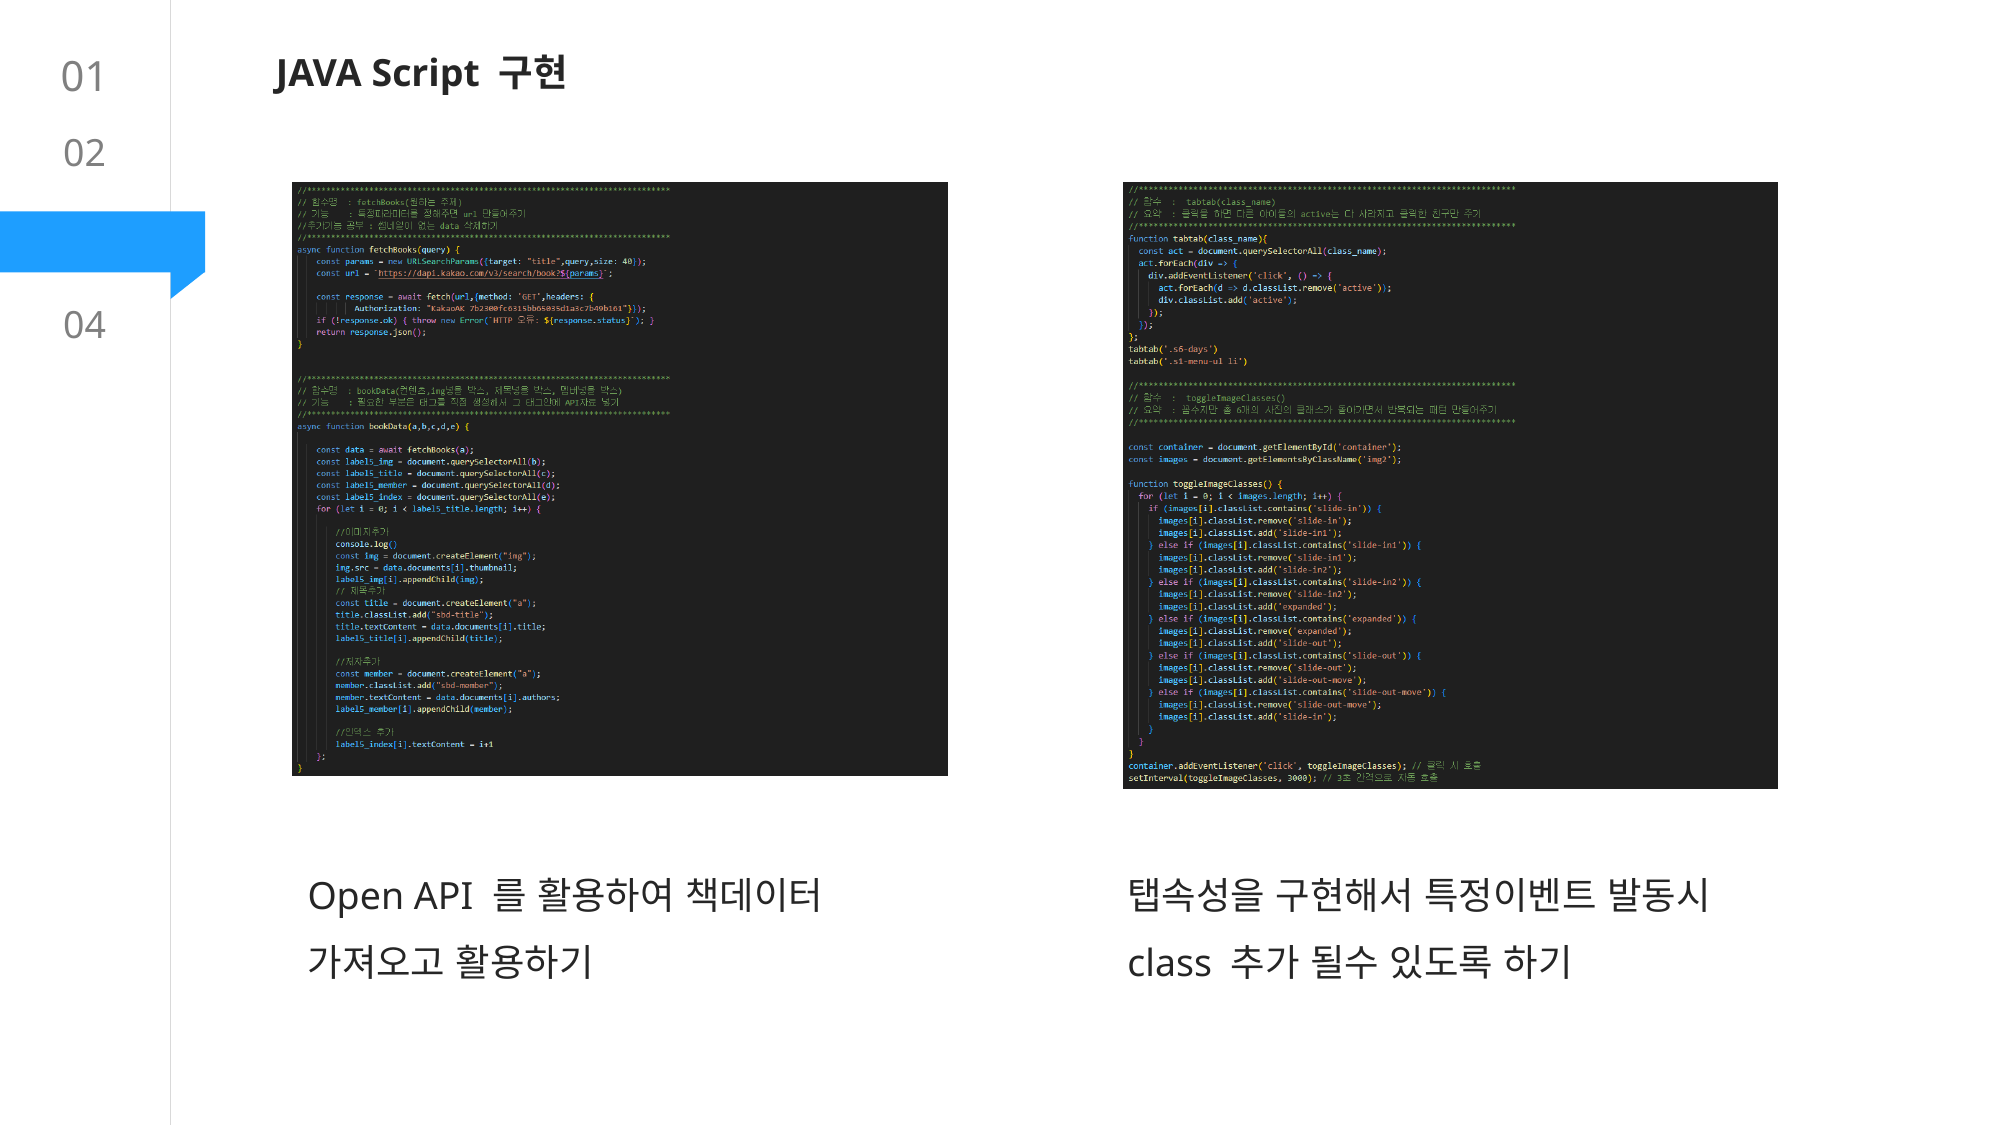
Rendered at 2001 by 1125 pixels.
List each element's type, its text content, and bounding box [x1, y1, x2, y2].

text_box 01 [45, 41, 124, 107]
text_box JAVA Script 구현 [261, 41, 583, 102]
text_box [0, 211, 206, 299]
picture [1123, 182, 1778, 789]
text_box 04 [48, 299, 121, 354]
picture [292, 182, 948, 776]
text_box 02 [48, 121, 121, 182]
text_box 탭속성을 구현해서 특정이벤트 발동시 class 추가 될수 있도록 하기 [1112, 841, 1747, 992]
text_box Open API 를 활용하여 책데이터 가져오고 활용하기 [292, 841, 927, 992]
